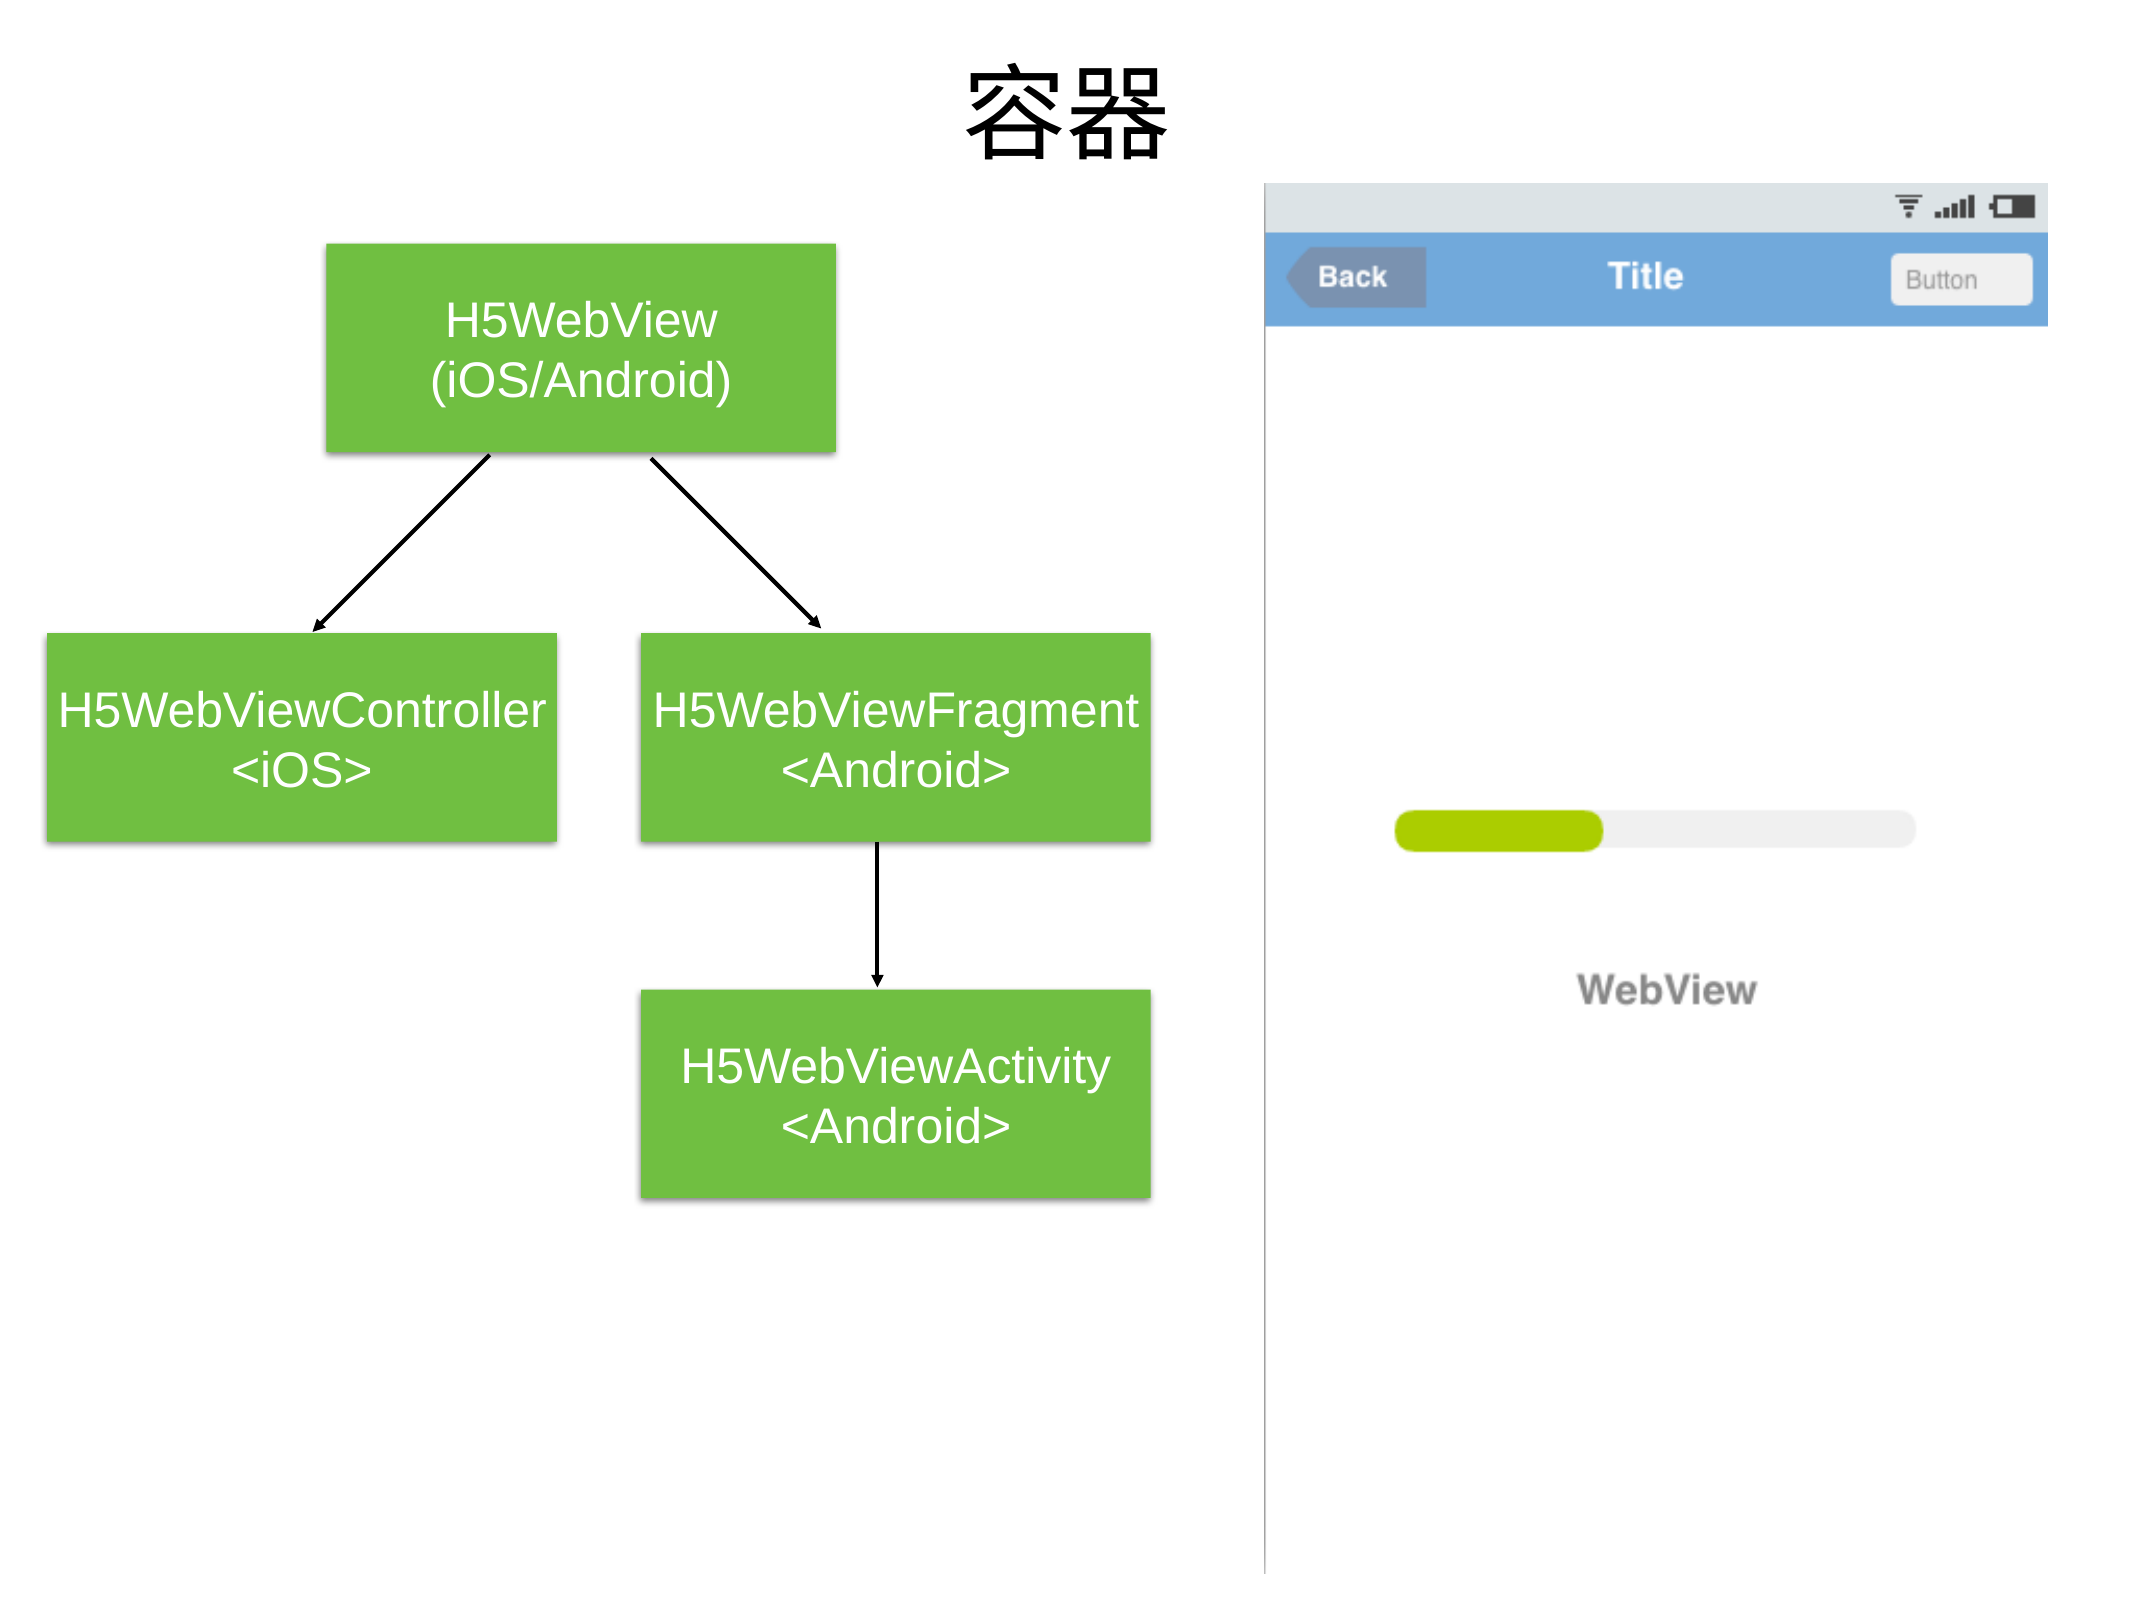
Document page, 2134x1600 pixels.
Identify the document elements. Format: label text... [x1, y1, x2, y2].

text_box [312, 454, 490, 632]
text_box H5WebViewController <iOS> [47, 633, 557, 842]
text_box H5WebViewActivity <Android> [641, 989, 1151, 1198]
title 容器 [0, 0, 2134, 218]
text_box H5WebView (iOS/Android) [326, 243, 836, 453]
text_box [650, 458, 822, 629]
picture [1264, 183, 2048, 1574]
text_box H5WebViewFragment <Android> [641, 633, 1151, 842]
text_box [871, 841, 884, 988]
